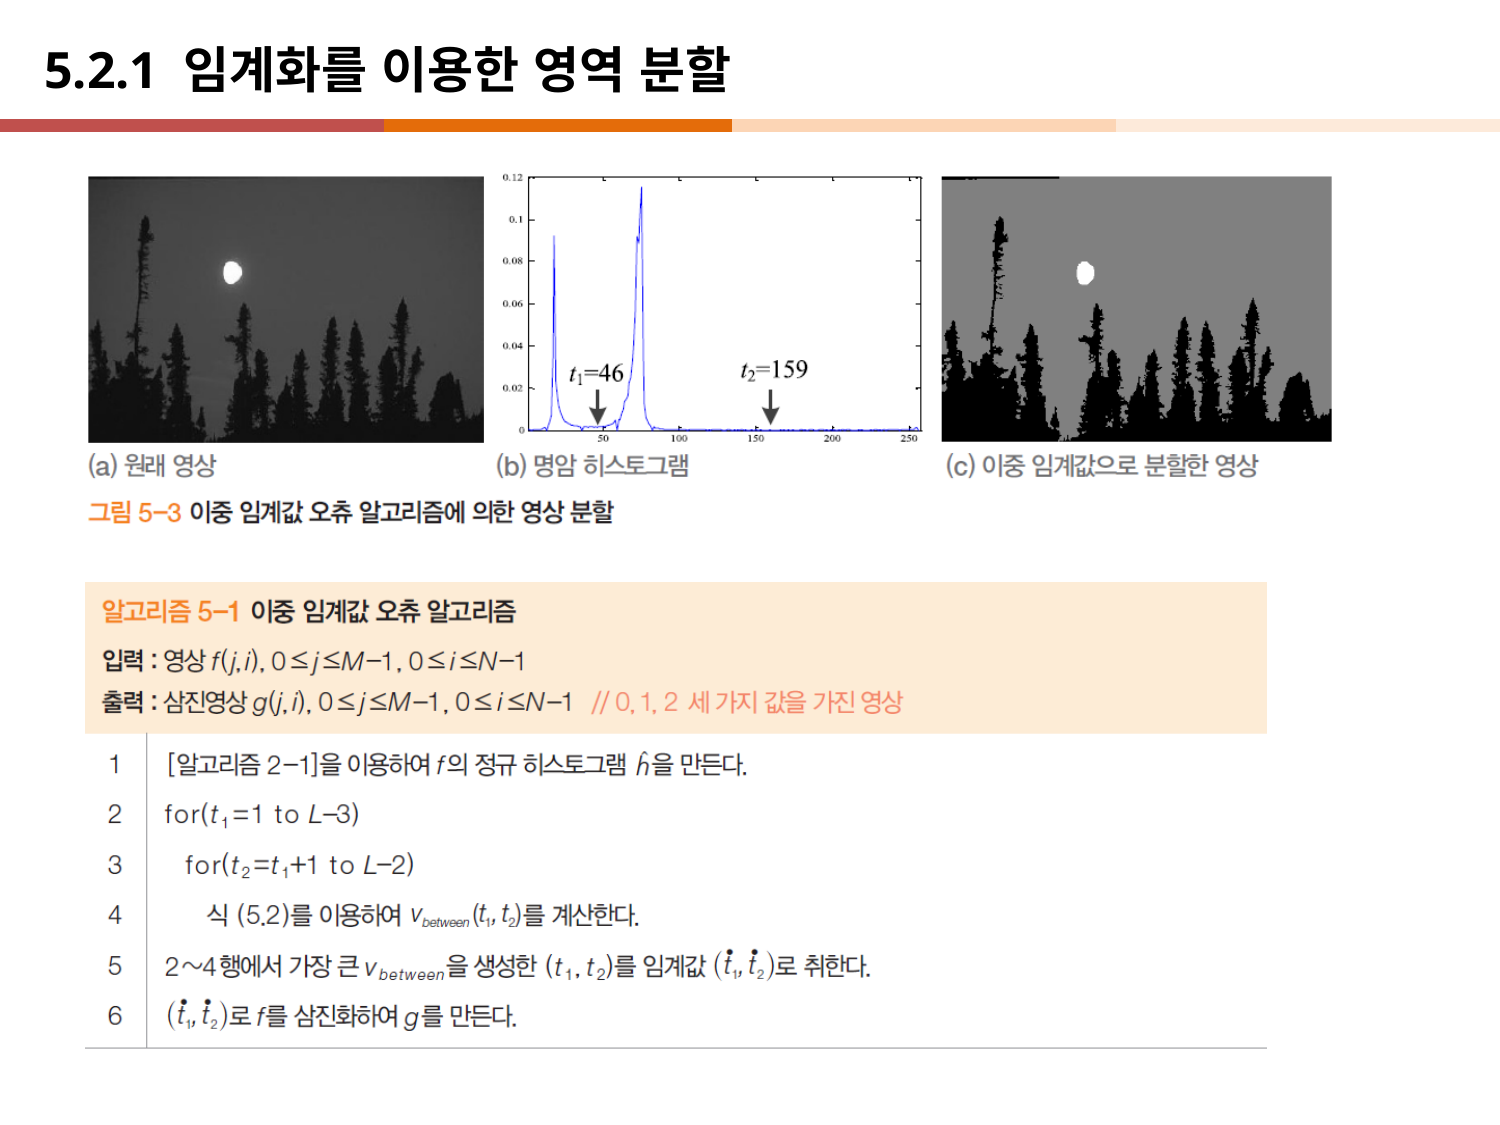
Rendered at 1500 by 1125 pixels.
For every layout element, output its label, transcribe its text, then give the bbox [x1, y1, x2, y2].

picture [85, 582, 1268, 1059]
picture [85, 172, 1335, 537]
title 5.2.1 임계화를 이용한 영역 분할 [29, 23, 1270, 114]
